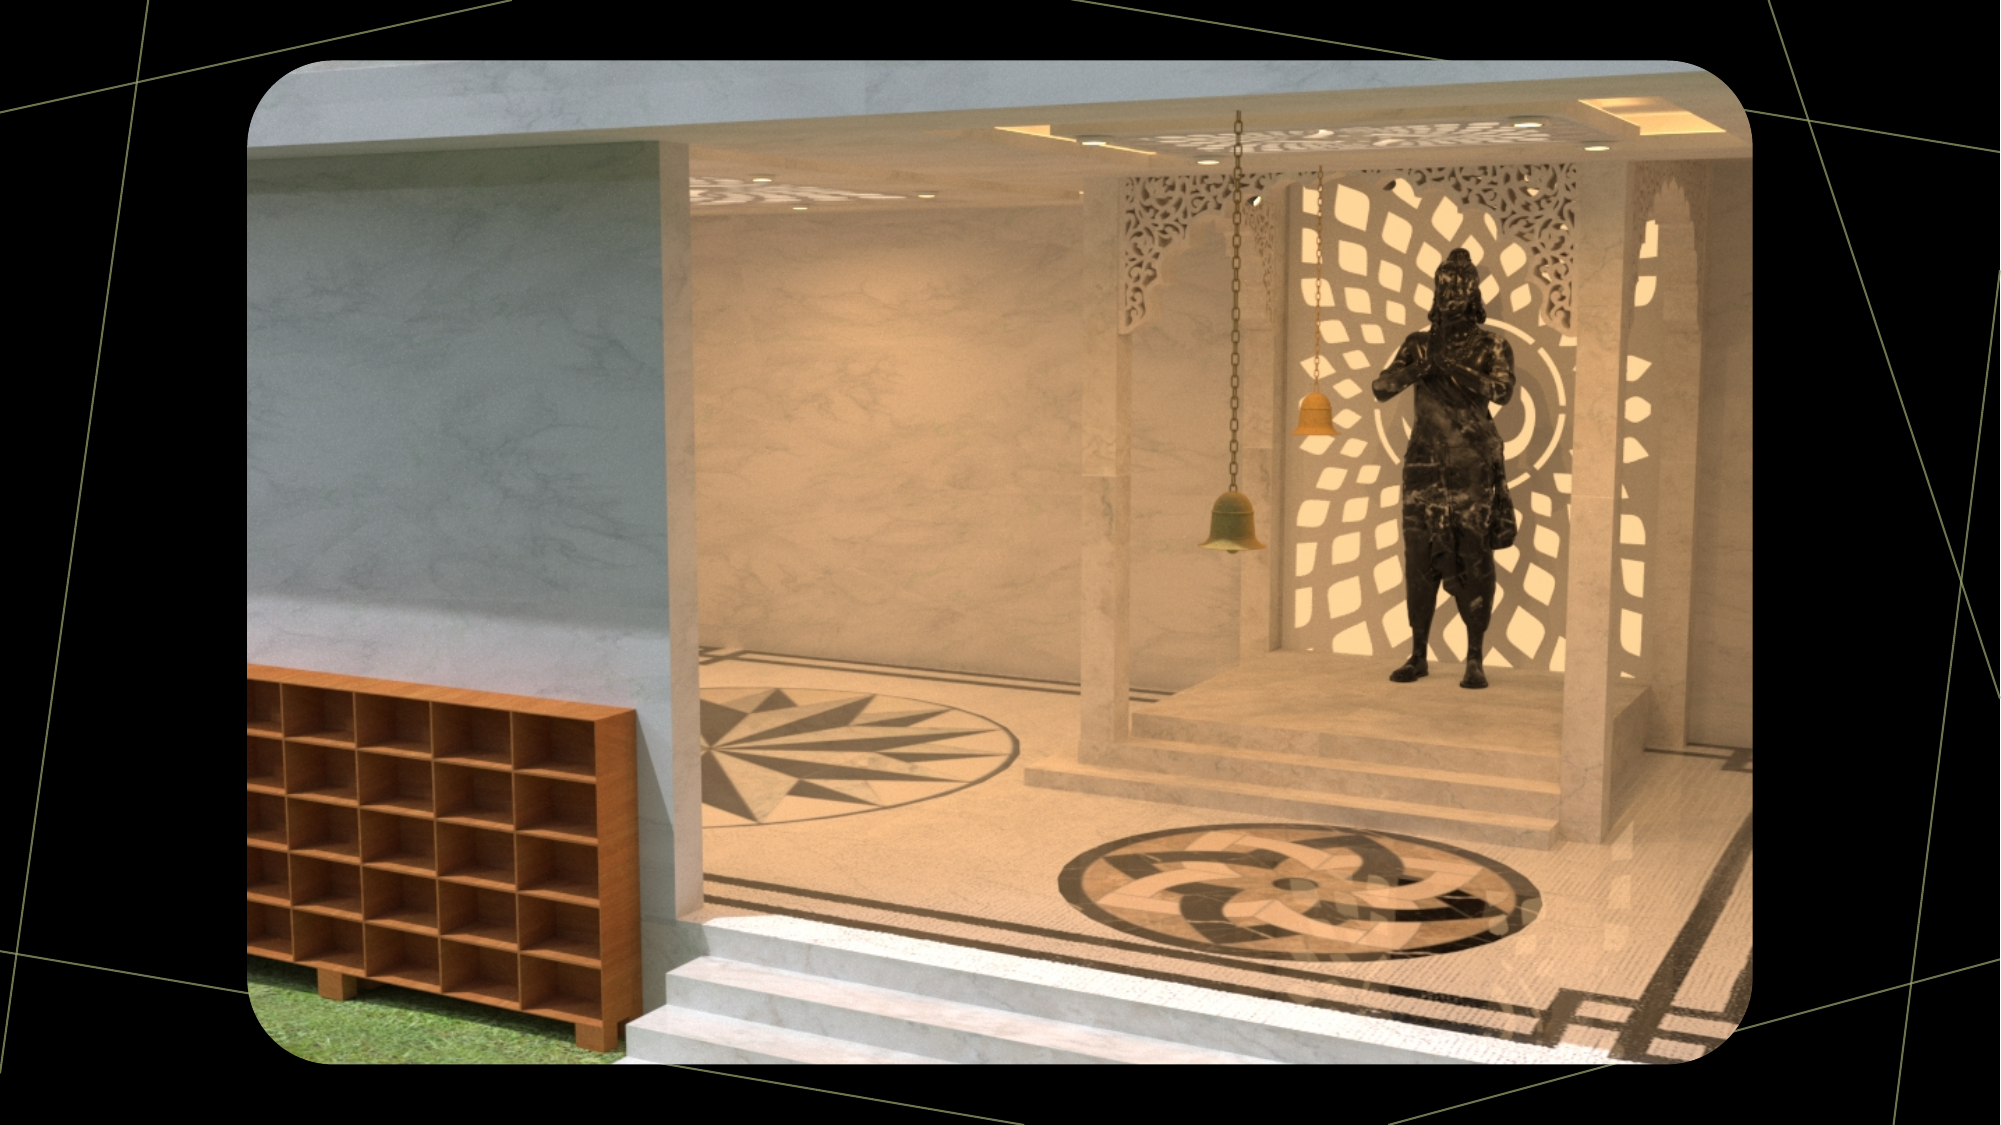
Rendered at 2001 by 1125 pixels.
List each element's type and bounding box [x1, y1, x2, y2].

picture [247, 60, 1753, 1065]
